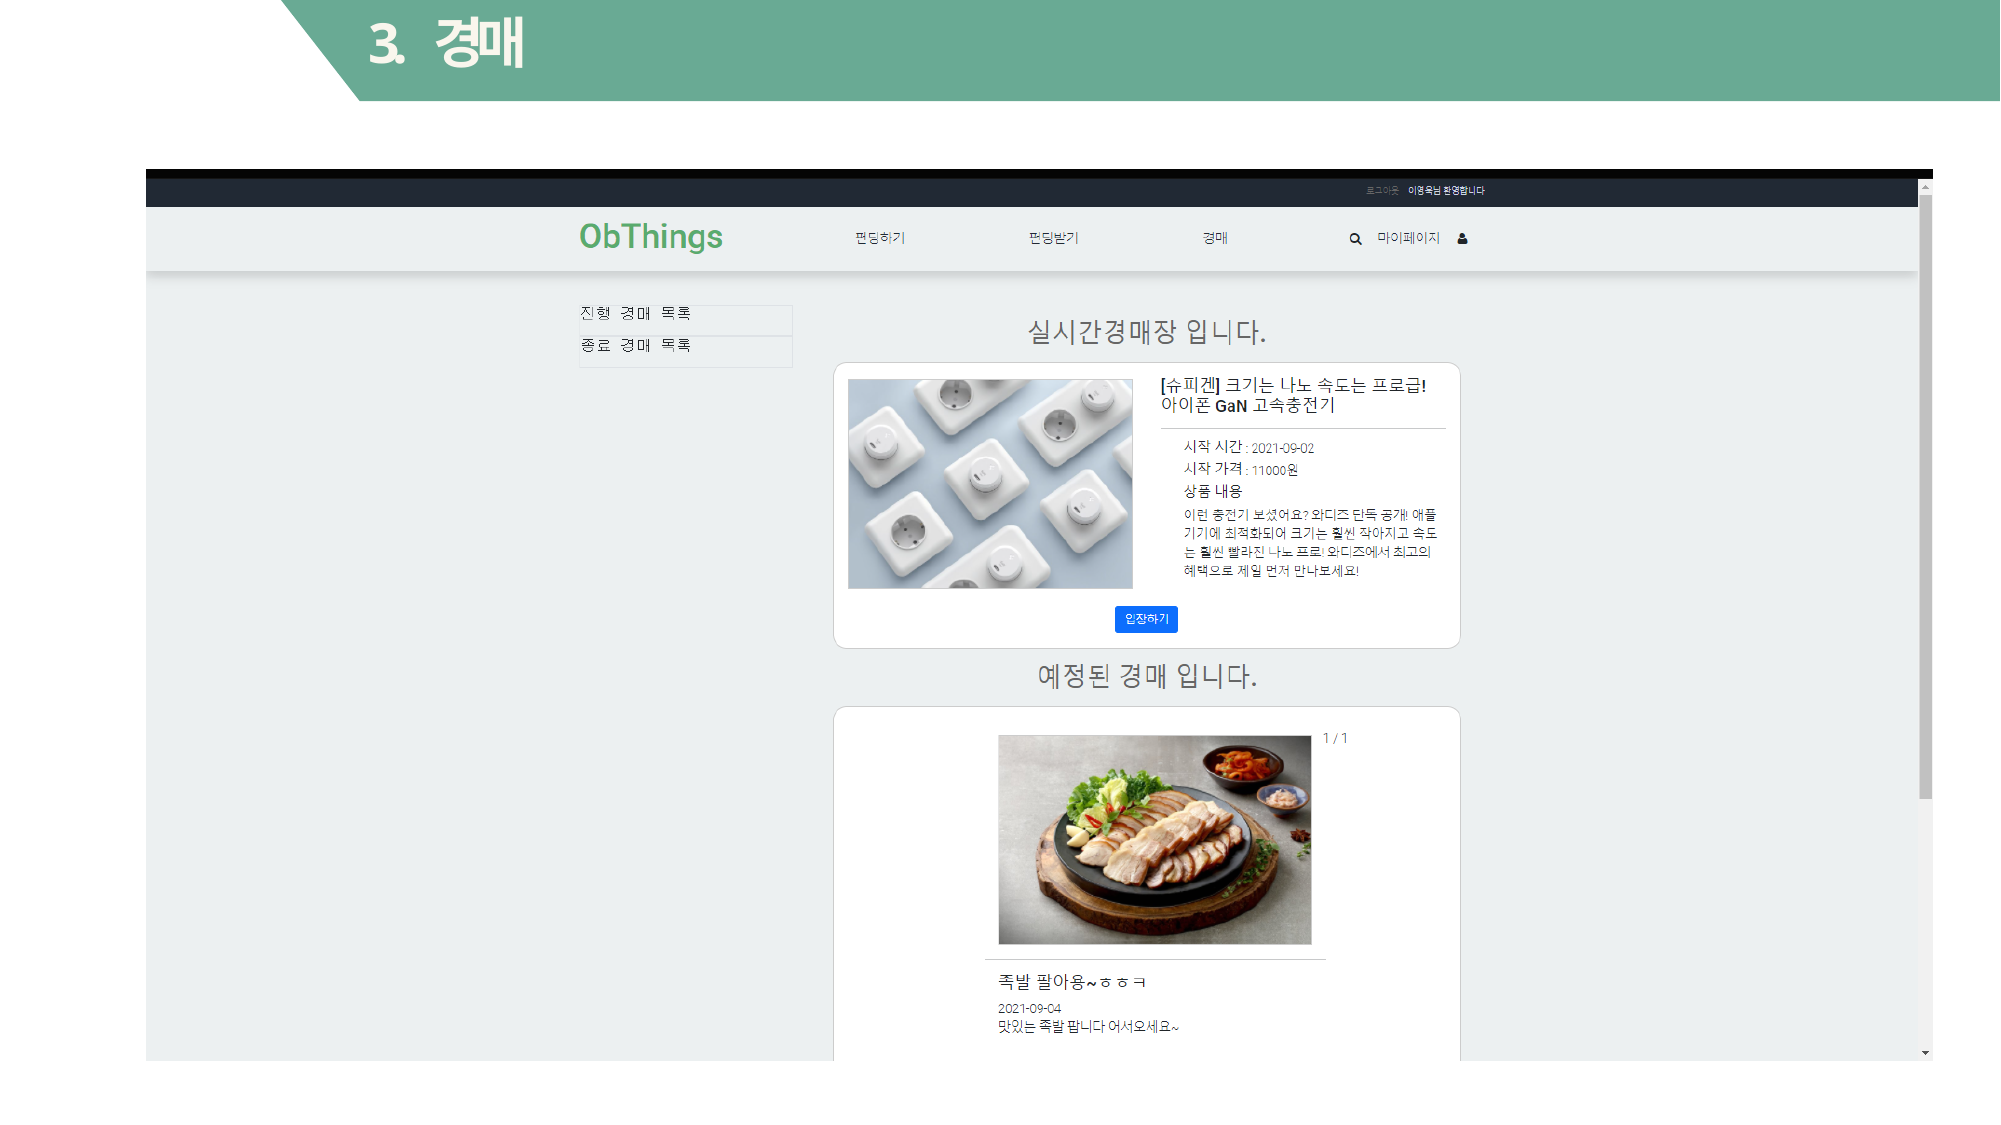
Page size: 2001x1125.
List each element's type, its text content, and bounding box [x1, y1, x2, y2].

text_box 3. 경매 [354, 1, 1040, 83]
text_box [279, 0, 2000, 103]
picture [146, 169, 1933, 1061]
